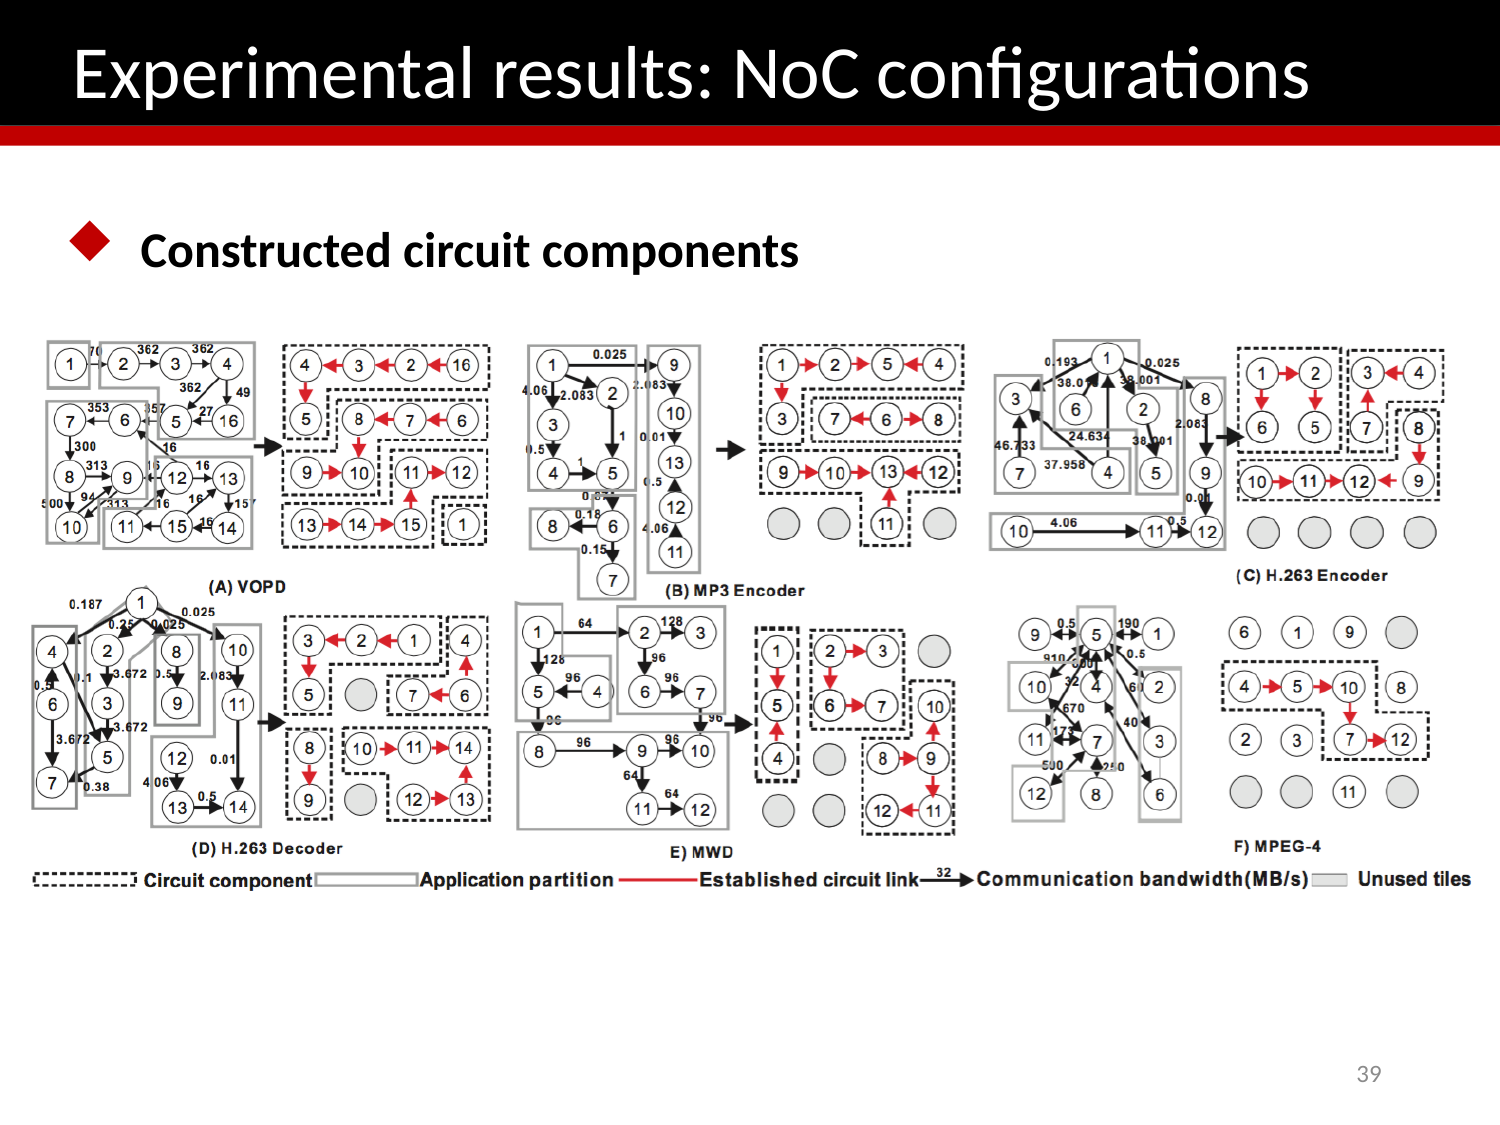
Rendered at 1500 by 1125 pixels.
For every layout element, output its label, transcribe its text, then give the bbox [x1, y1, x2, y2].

picture [0, 286, 1500, 906]
slide_number 39 [1059, 1042, 1397, 1103]
text_box Constructed circuit components [50, 210, 1450, 286]
title Experimental results: NoC configurations [57, 0, 1500, 150]
